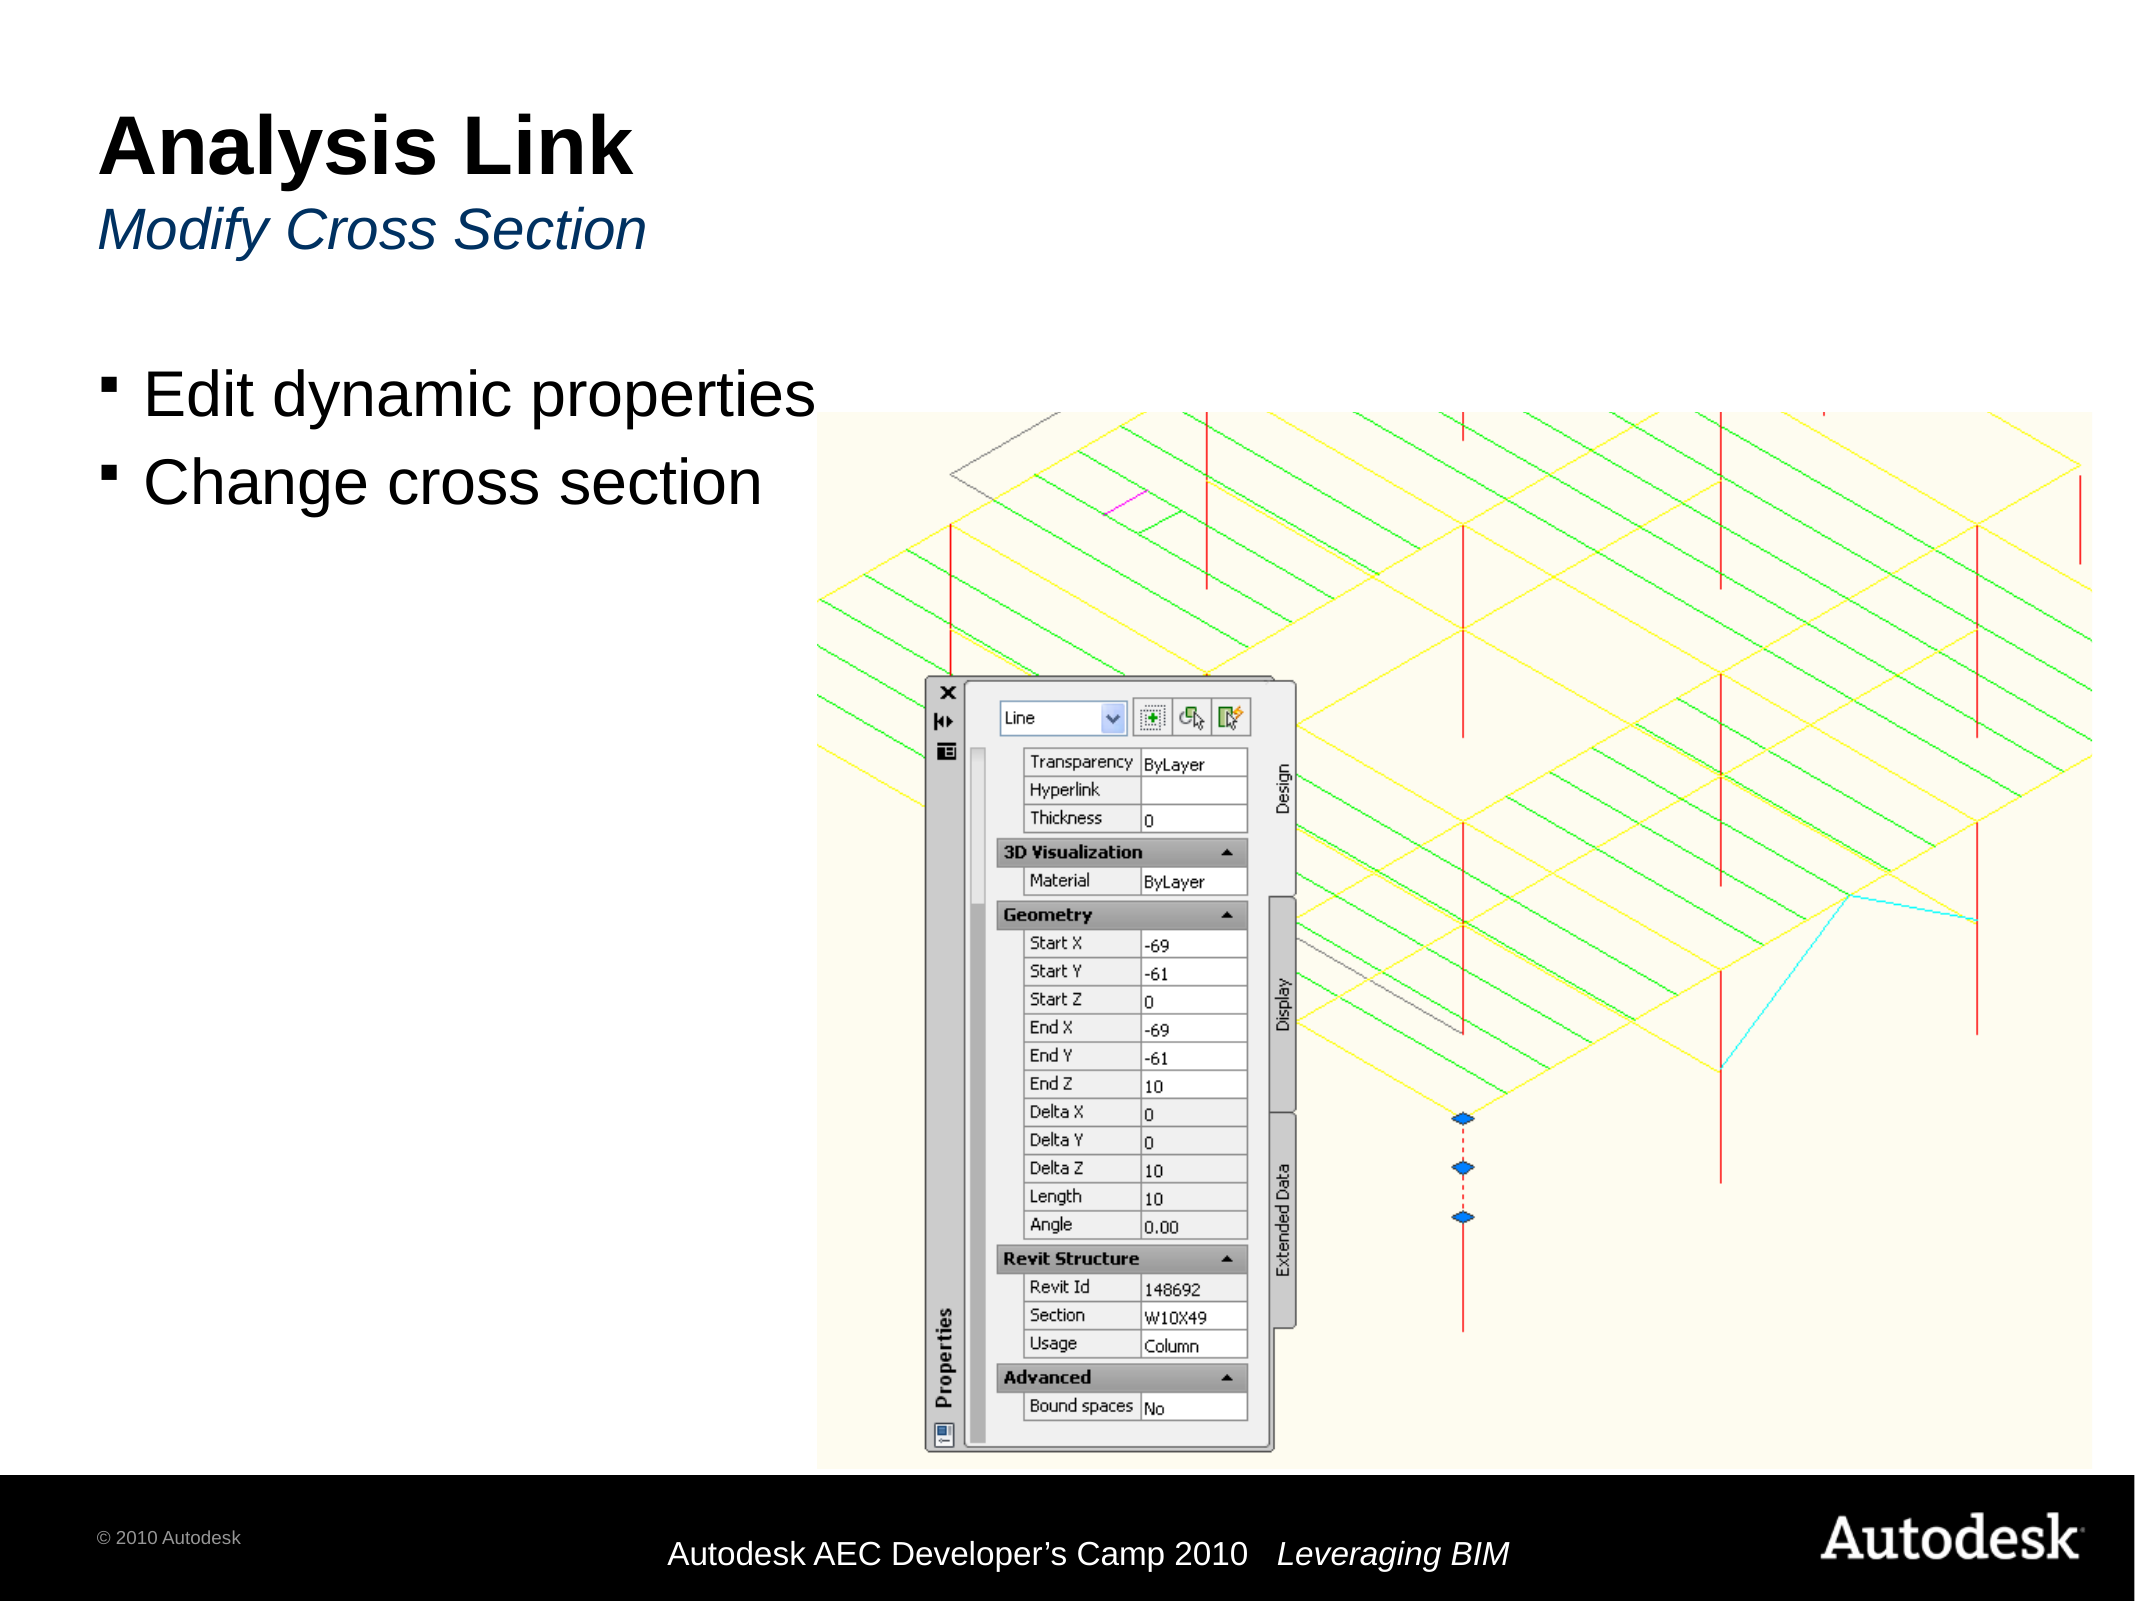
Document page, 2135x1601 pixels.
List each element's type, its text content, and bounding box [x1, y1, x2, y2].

picture [816, 412, 2093, 1469]
list Edit dynamic properties Change cross section [96, 351, 2028, 1452]
picture [0, 1475, 2135, 1601]
title Analysis Link Modify Cross Section [96, 59, 2028, 293]
